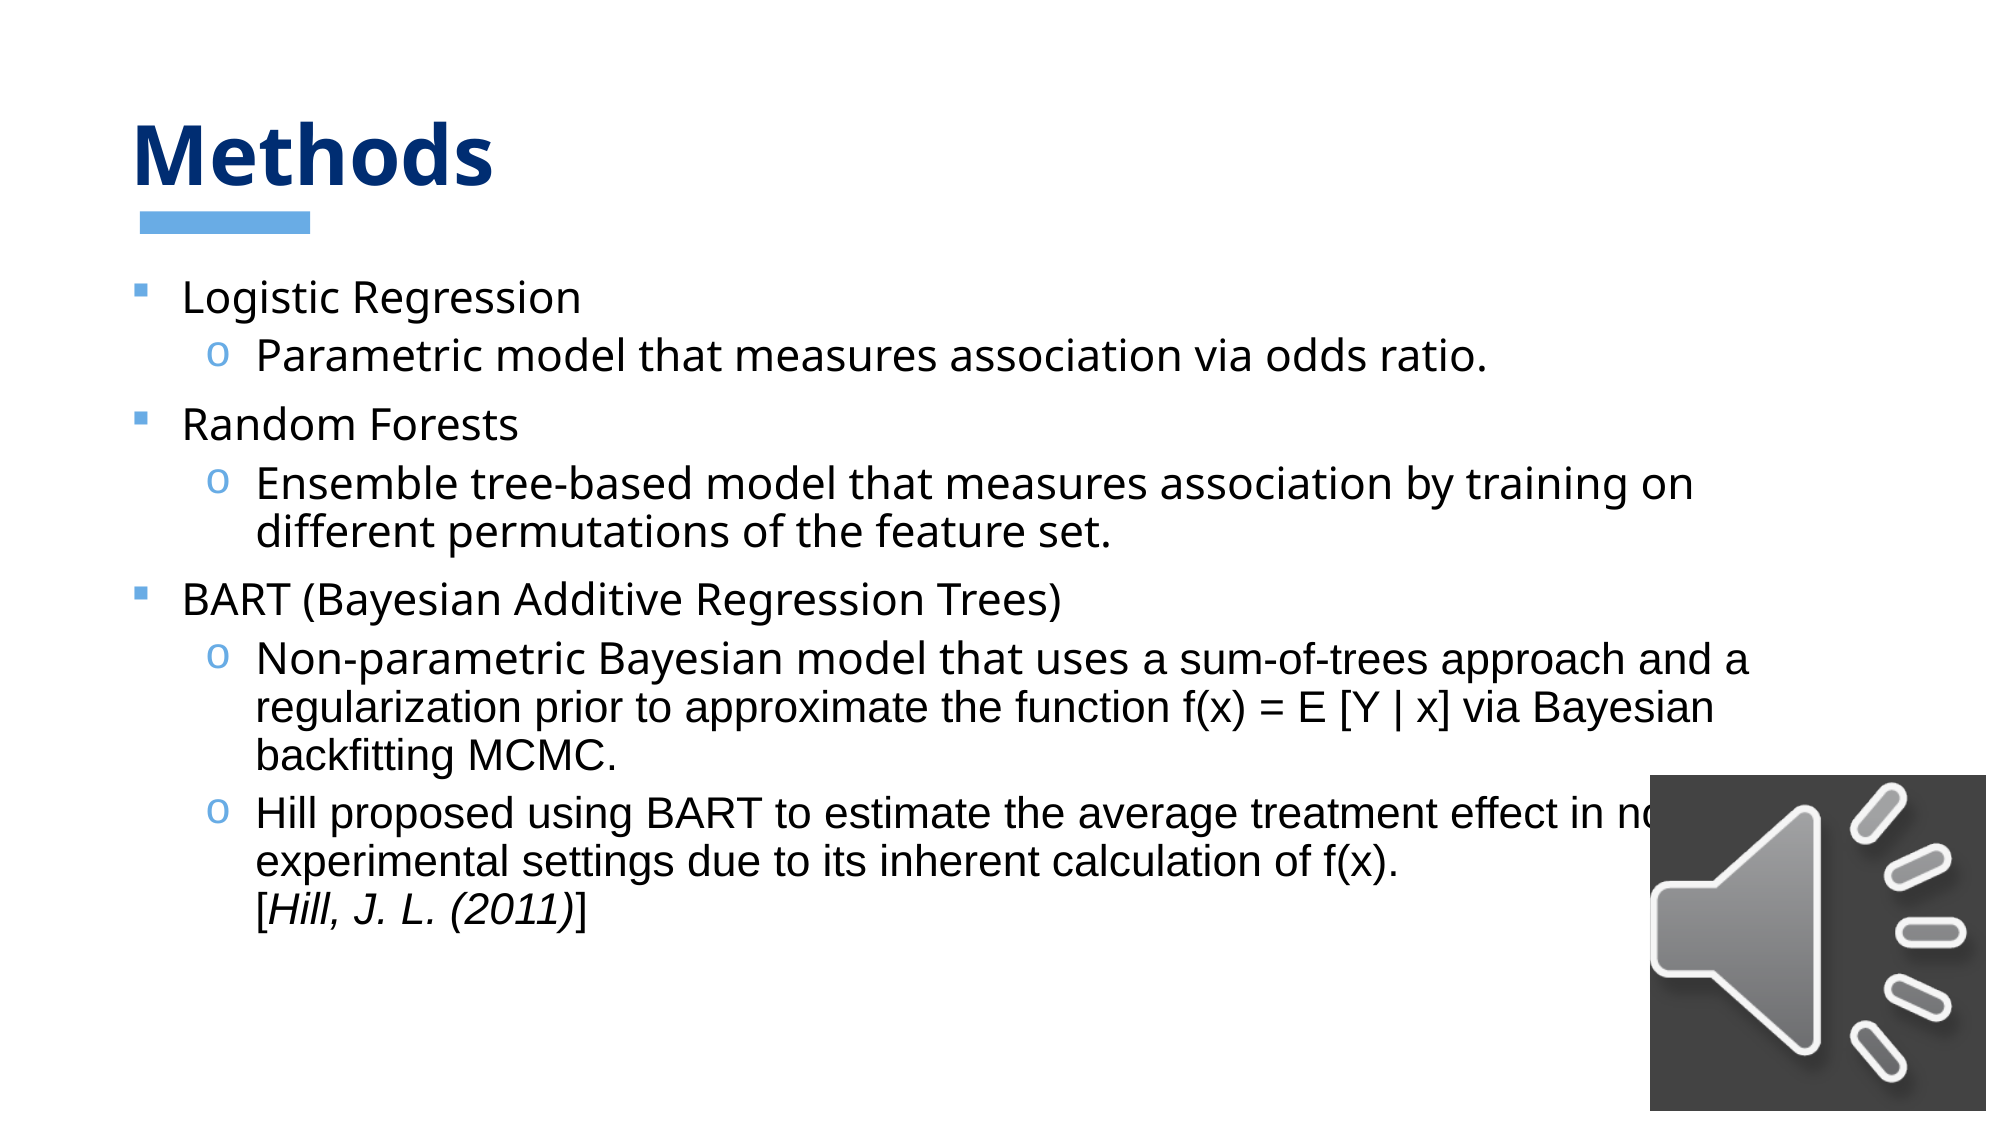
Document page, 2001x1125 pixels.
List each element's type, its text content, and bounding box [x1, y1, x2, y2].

picture [1648, 773, 1987, 1112]
title Methods [115, 23, 1886, 211]
list Logistic Regression Parametric model that measures association via odds ratio. Random Forests Ensemble tree-based model that measures association by training on different permutations of the feature set. BART (Bayesian Additive Regression Trees) Non-parametric Bayesian model that uses a sum-of-trees approach and a regularization prior to approximate the function f(x) = E [Y | x] via Bayesian backfitting MCMC. Hill proposed using BART to estimate the average treatment effect in non-experimental settings due to its inherent calculation of f(x). [Hill, J. L. (2011)] [115, 267, 1887, 998]
